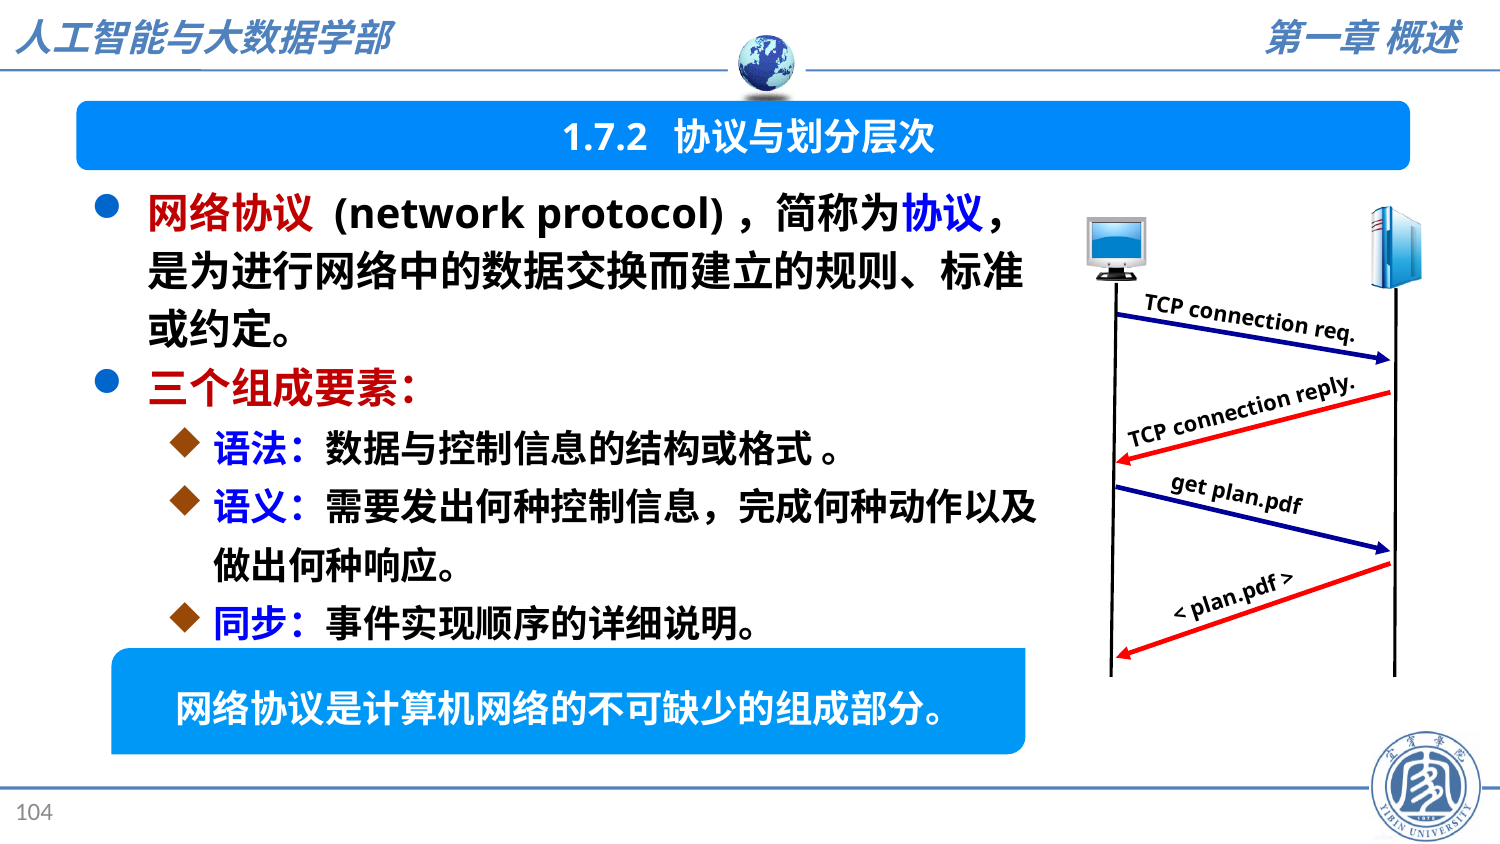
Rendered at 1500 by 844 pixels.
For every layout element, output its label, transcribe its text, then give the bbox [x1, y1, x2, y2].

slide_number 104 [0, 787, 350, 833]
list 网络协议 (network protocol)，简称为协议，是为进行网络中的数据交换而建立的规则、标准或约定。 三个组成要素： 语法：数据与控制信息的结构或格式 。 语义：需要发出何种控制信息，完成何种动作以及做出何种响应。 同步：事件实现顺序的详细说明。 [76, 170, 1061, 712]
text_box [1082, 205, 1423, 677]
picture [736, 33, 796, 100]
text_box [111, 647, 1026, 755]
list 1.7.2 协议与划分层次 [204, 105, 1293, 166]
